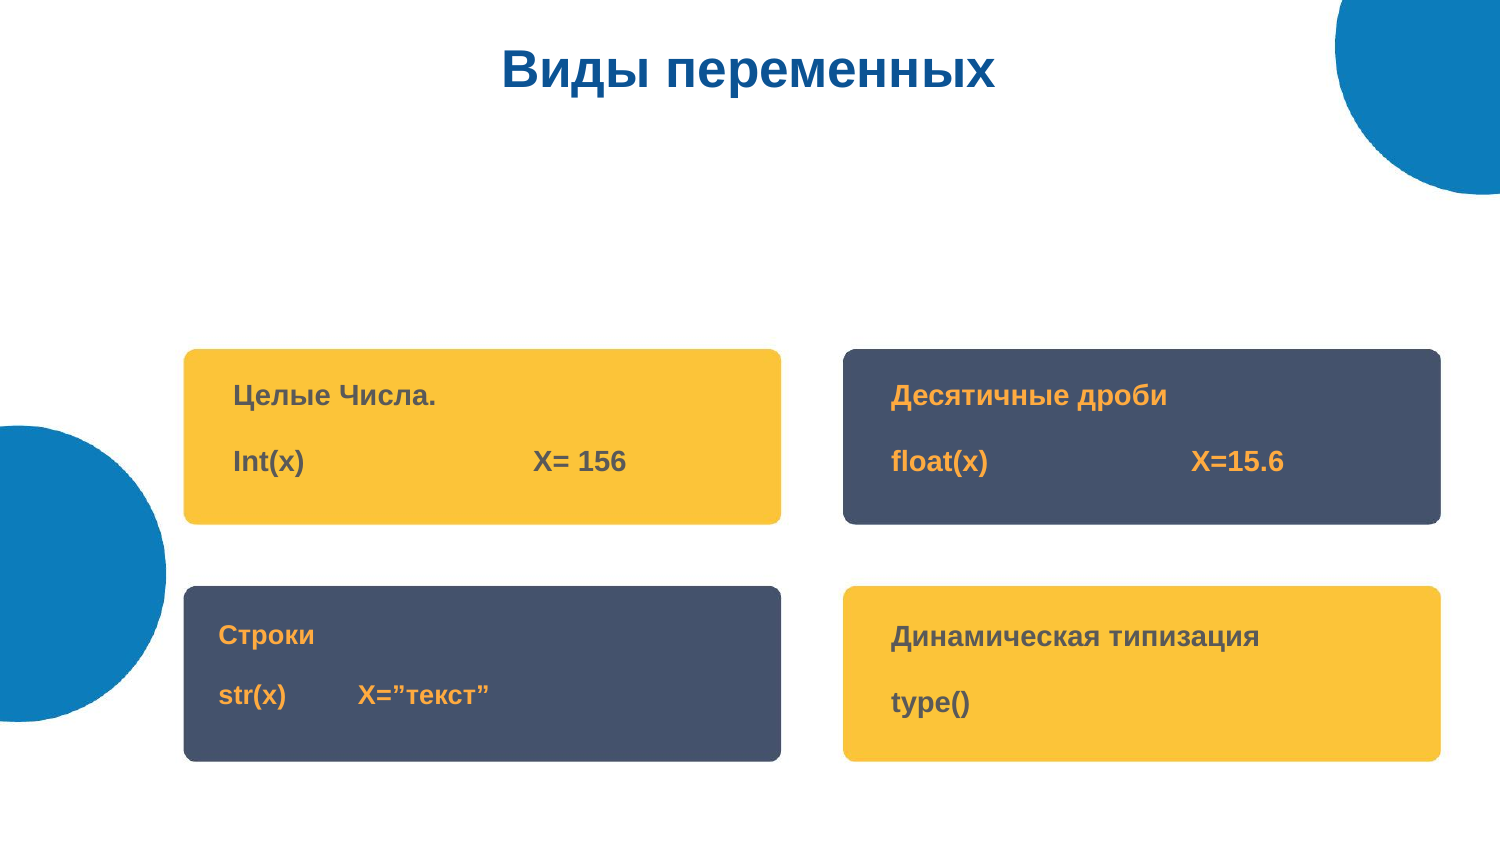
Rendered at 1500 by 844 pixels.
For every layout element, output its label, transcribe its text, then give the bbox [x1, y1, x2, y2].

list Десятичные дроби float(x) X=15.6 [876, 356, 1408, 514]
picture [0, 0, 1500, 844]
list Динамическая типизация type() [876, 597, 1408, 755]
list Строки str(x) X=”текст” [203, 597, 736, 755]
list Целые Числа. Int(x) X= 156 [218, 356, 750, 514]
title Виды переменных [31, 19, 1466, 114]
